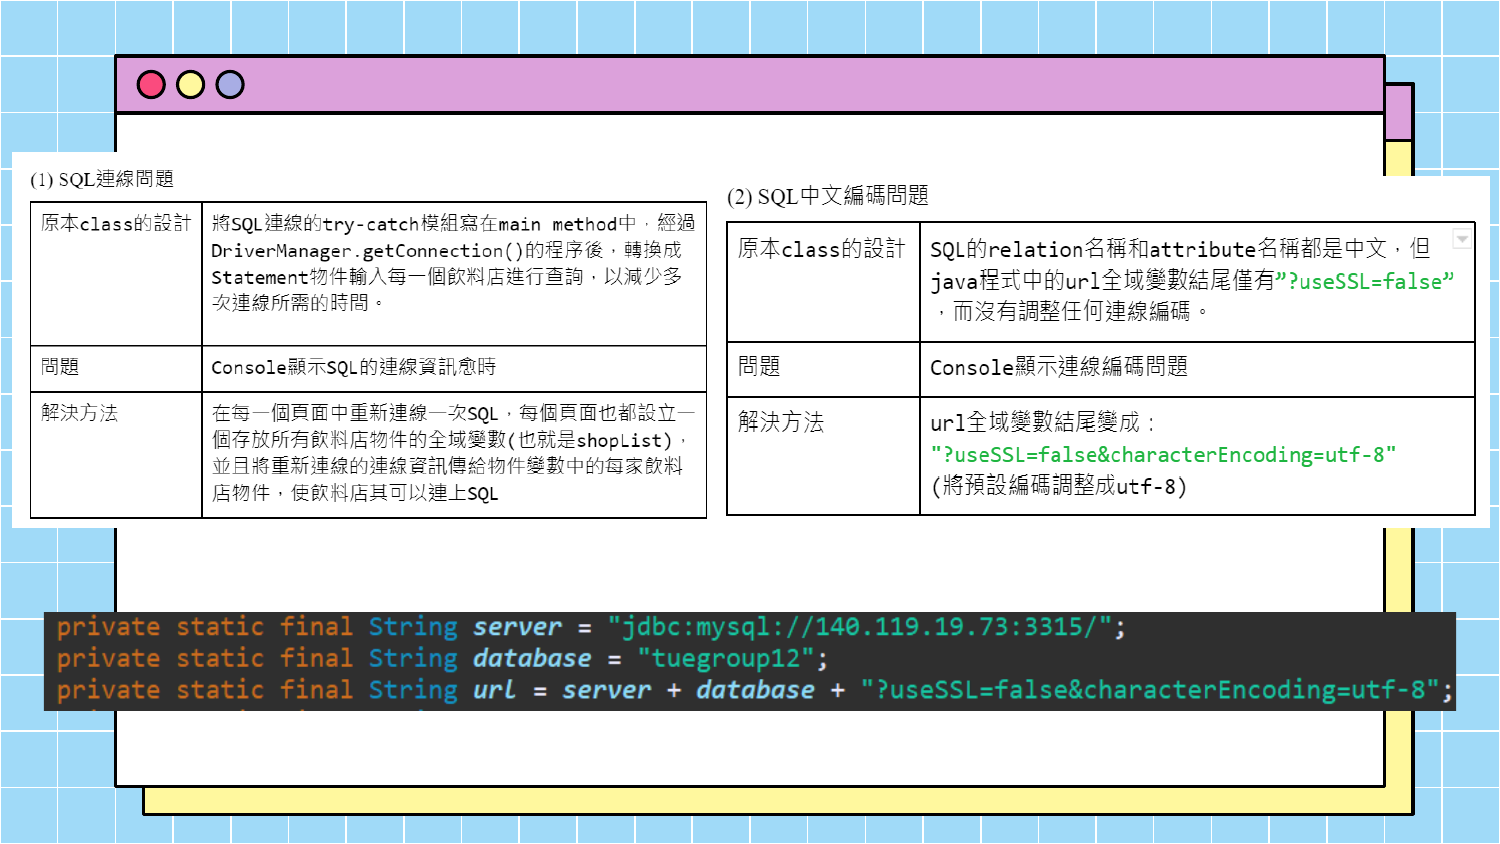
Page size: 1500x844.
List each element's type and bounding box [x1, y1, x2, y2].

picture [12, 152, 1490, 529]
picture [43, 608, 1457, 711]
